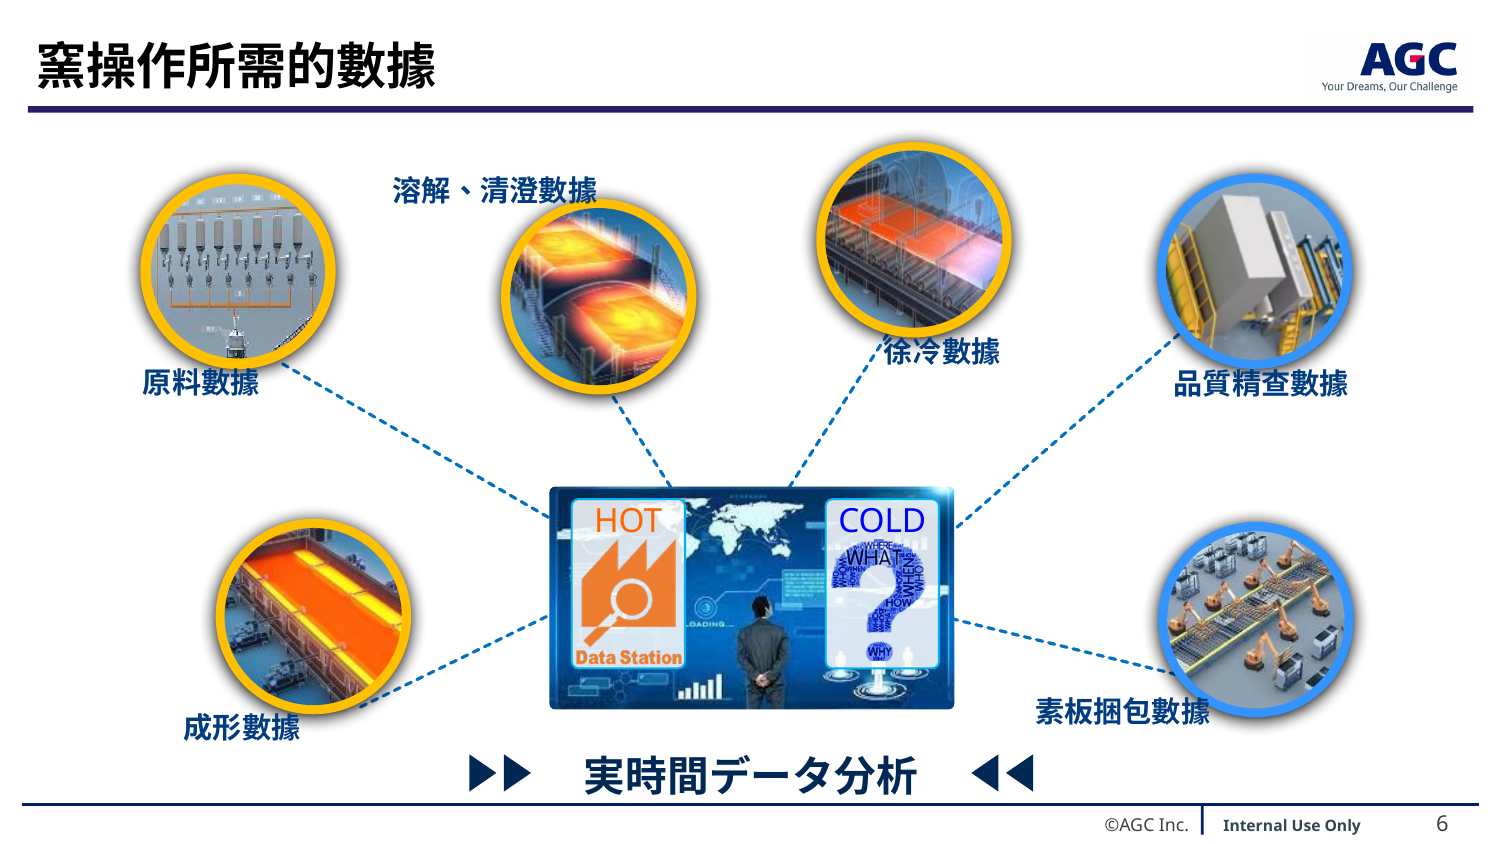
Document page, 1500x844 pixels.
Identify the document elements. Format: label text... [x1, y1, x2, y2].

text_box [127, 141, 1366, 808]
picture [1306, 27, 1473, 106]
text_box 窯操作所需的數據 [21, 34, 452, 104]
